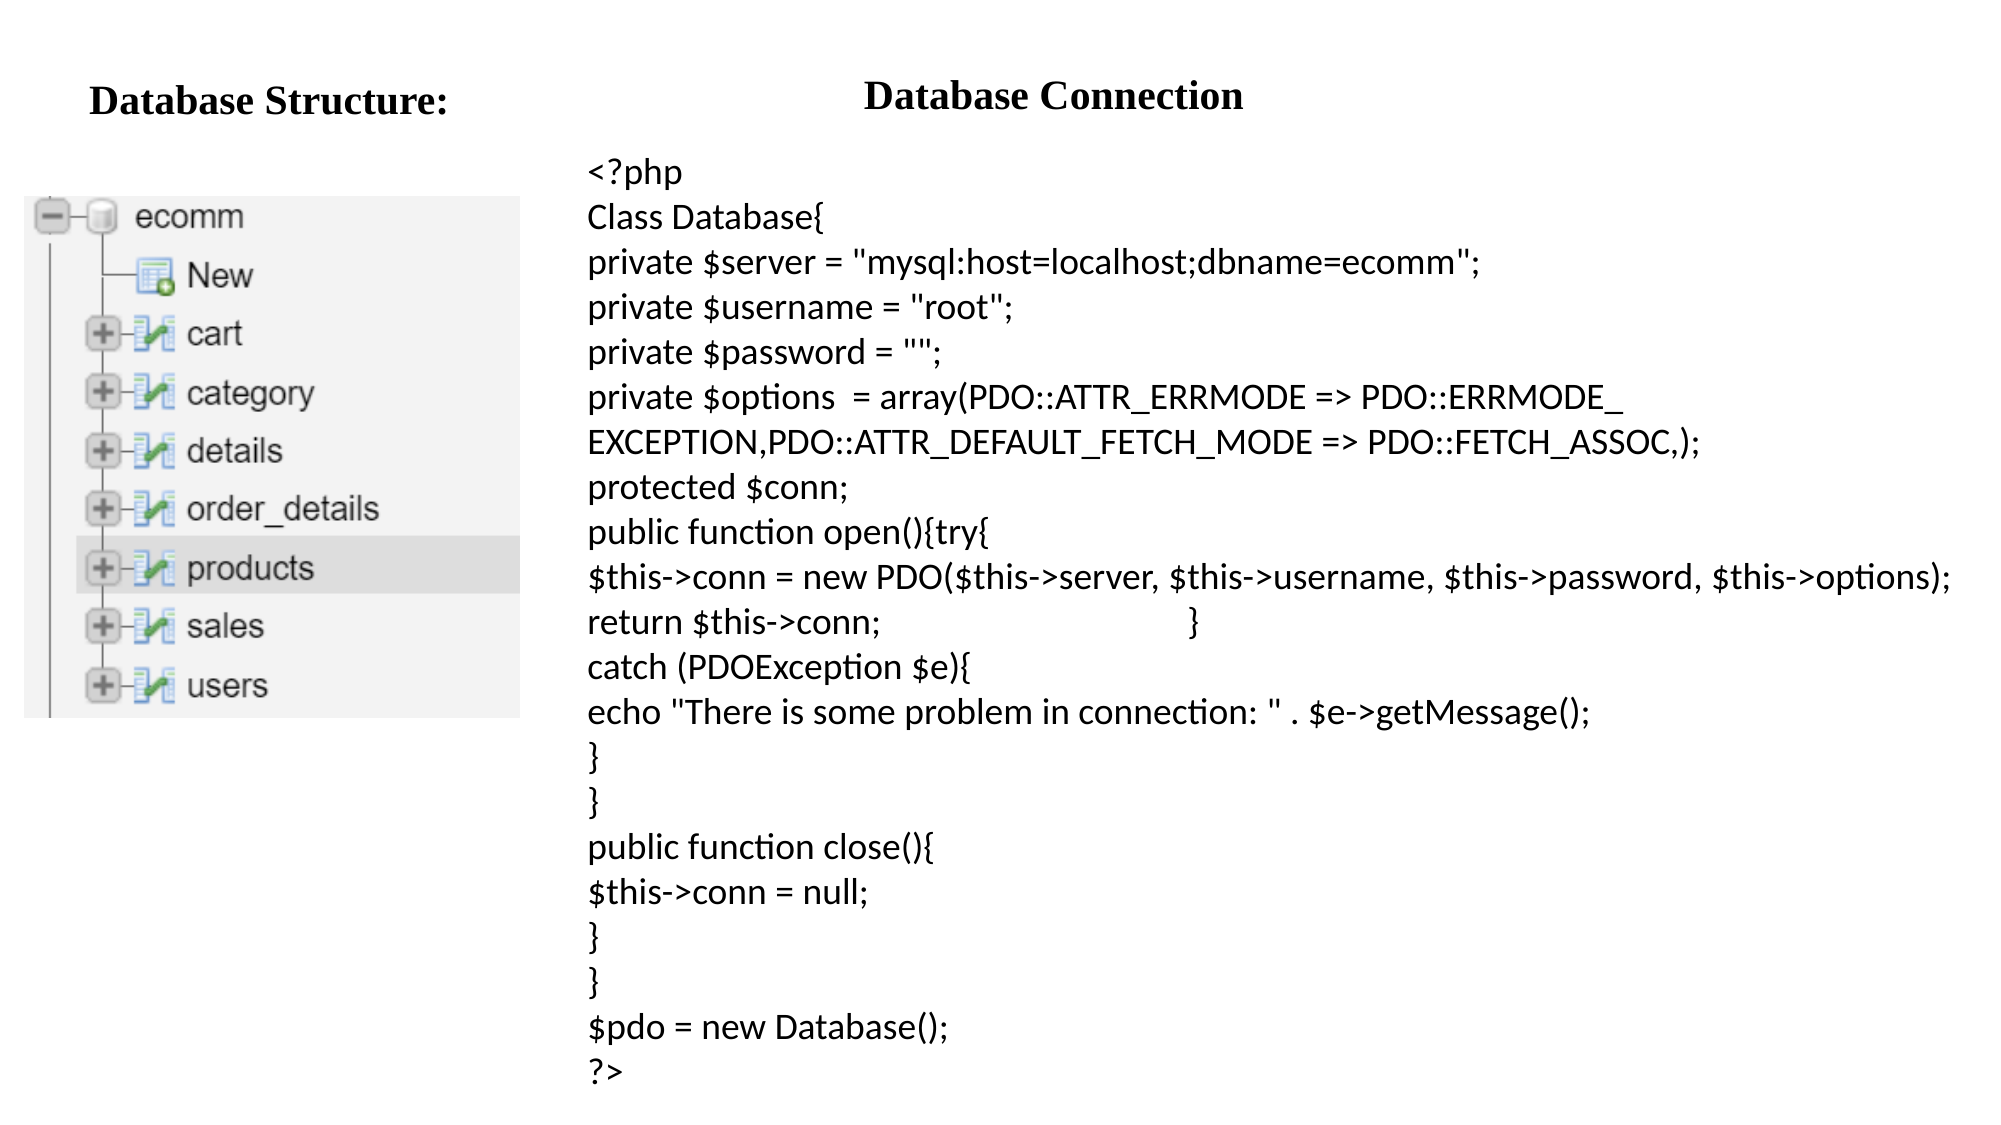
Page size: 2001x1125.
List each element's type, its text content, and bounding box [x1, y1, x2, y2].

text_box <?php Class Database{ private $server = "mysql:host=localhost;dbname=ecomm"; private $username = "root"; private $password = ""; private $options = array(PDO::ATTR_ERRMODE => PDO::ERRMODE_ EXCEPTION,PDO::ATTR_DEFAULT_FETCH_MODE => PDO::FETCH_ASSOC,); protected $conn; public function open(){try{ $this->conn = new PDO($this->server, $this->username, $this->password, $this->options); return $this->conn; } catch (PDOException $e){ echo "There is some problem in connection: " . $e->getMessage(); } } public function close(){ $this->conn = null; } } $pdo = new Database(); ?> [572, 139, 1968, 1100]
picture [24, 196, 520, 718]
text_box Database Connection [849, 60, 1260, 126]
text_box Database Structure: [74, 65, 465, 131]
